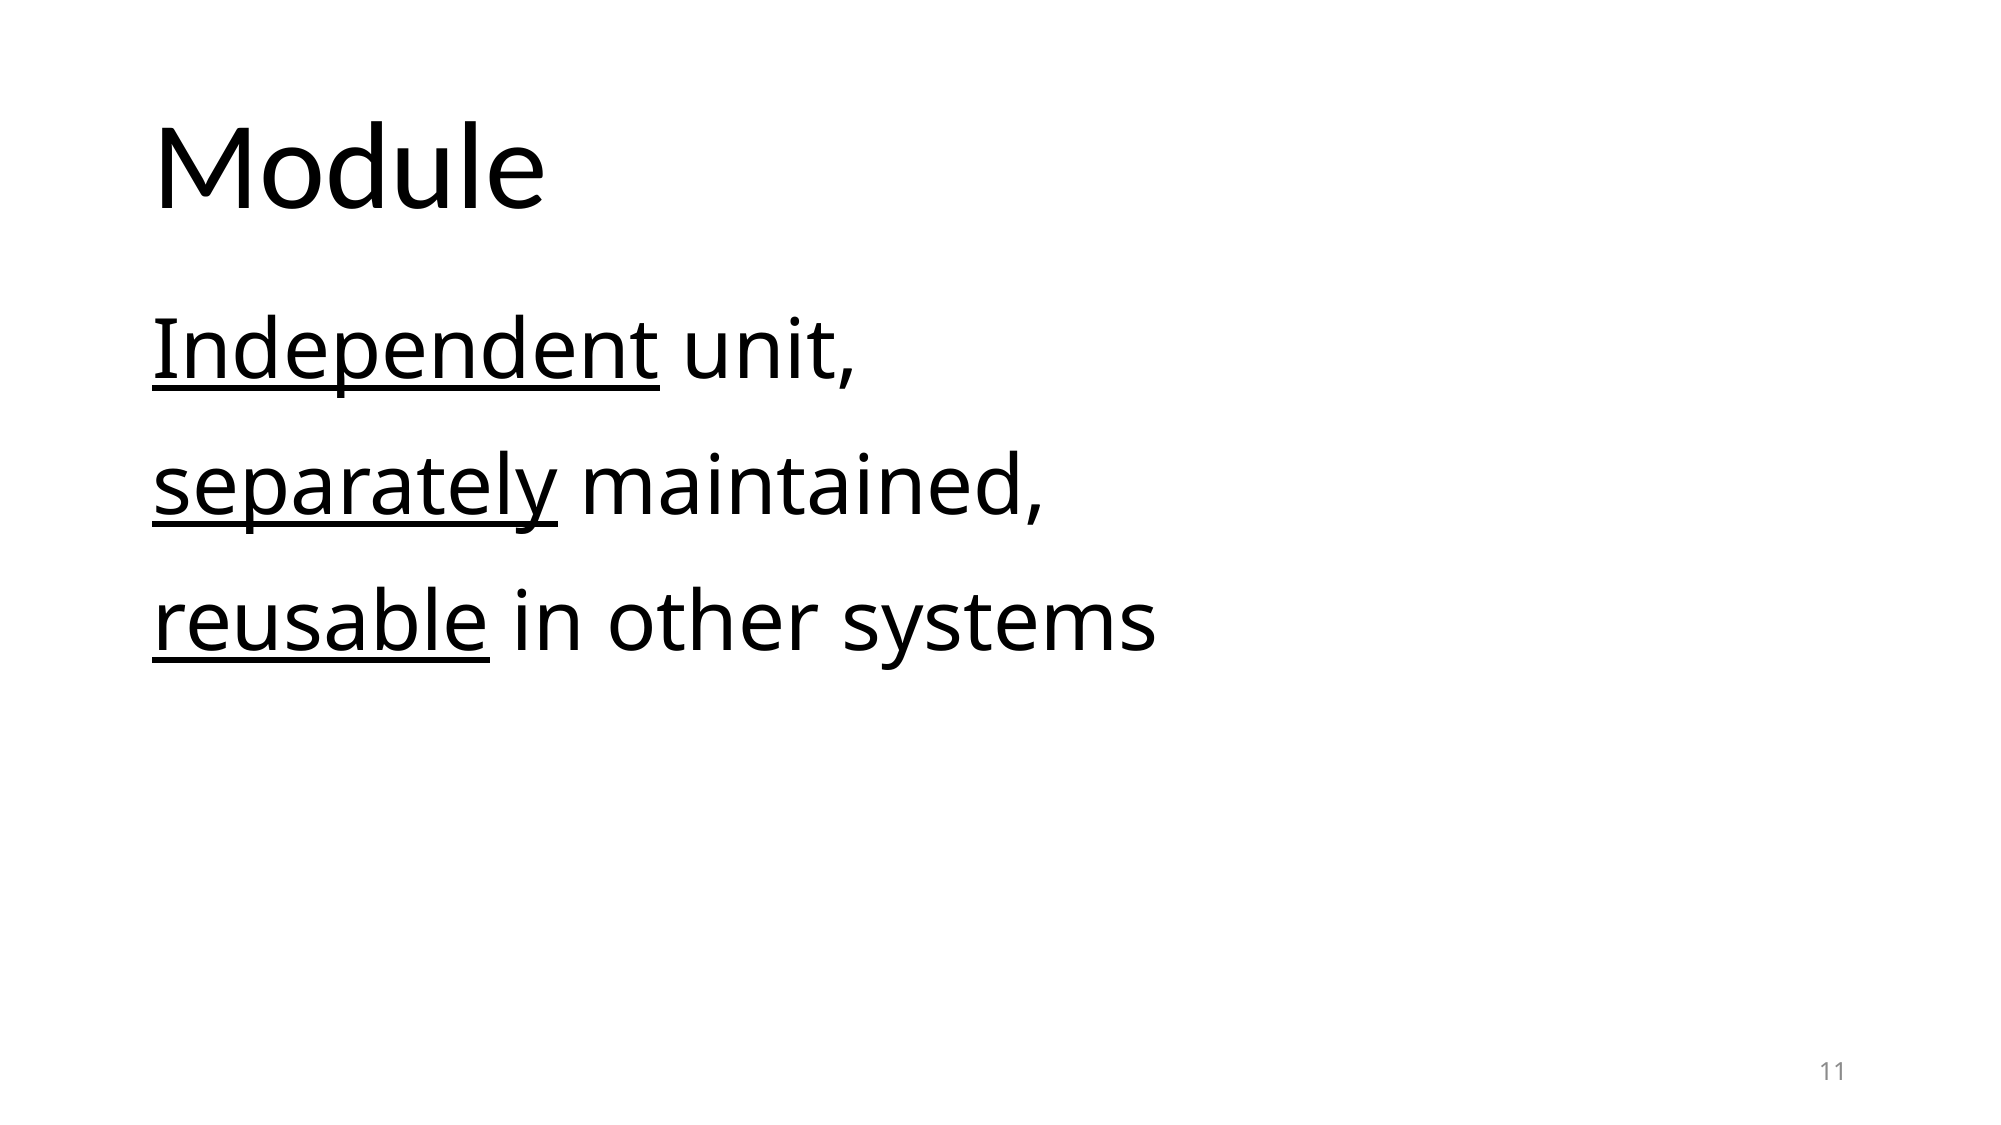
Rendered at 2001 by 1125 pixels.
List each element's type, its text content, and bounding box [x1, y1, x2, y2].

title Module [137, 59, 1863, 278]
slide_number 11 [1412, 1042, 1863, 1103]
list Independent unit, separately maintained, reusable in other systems [137, 299, 1863, 1014]
